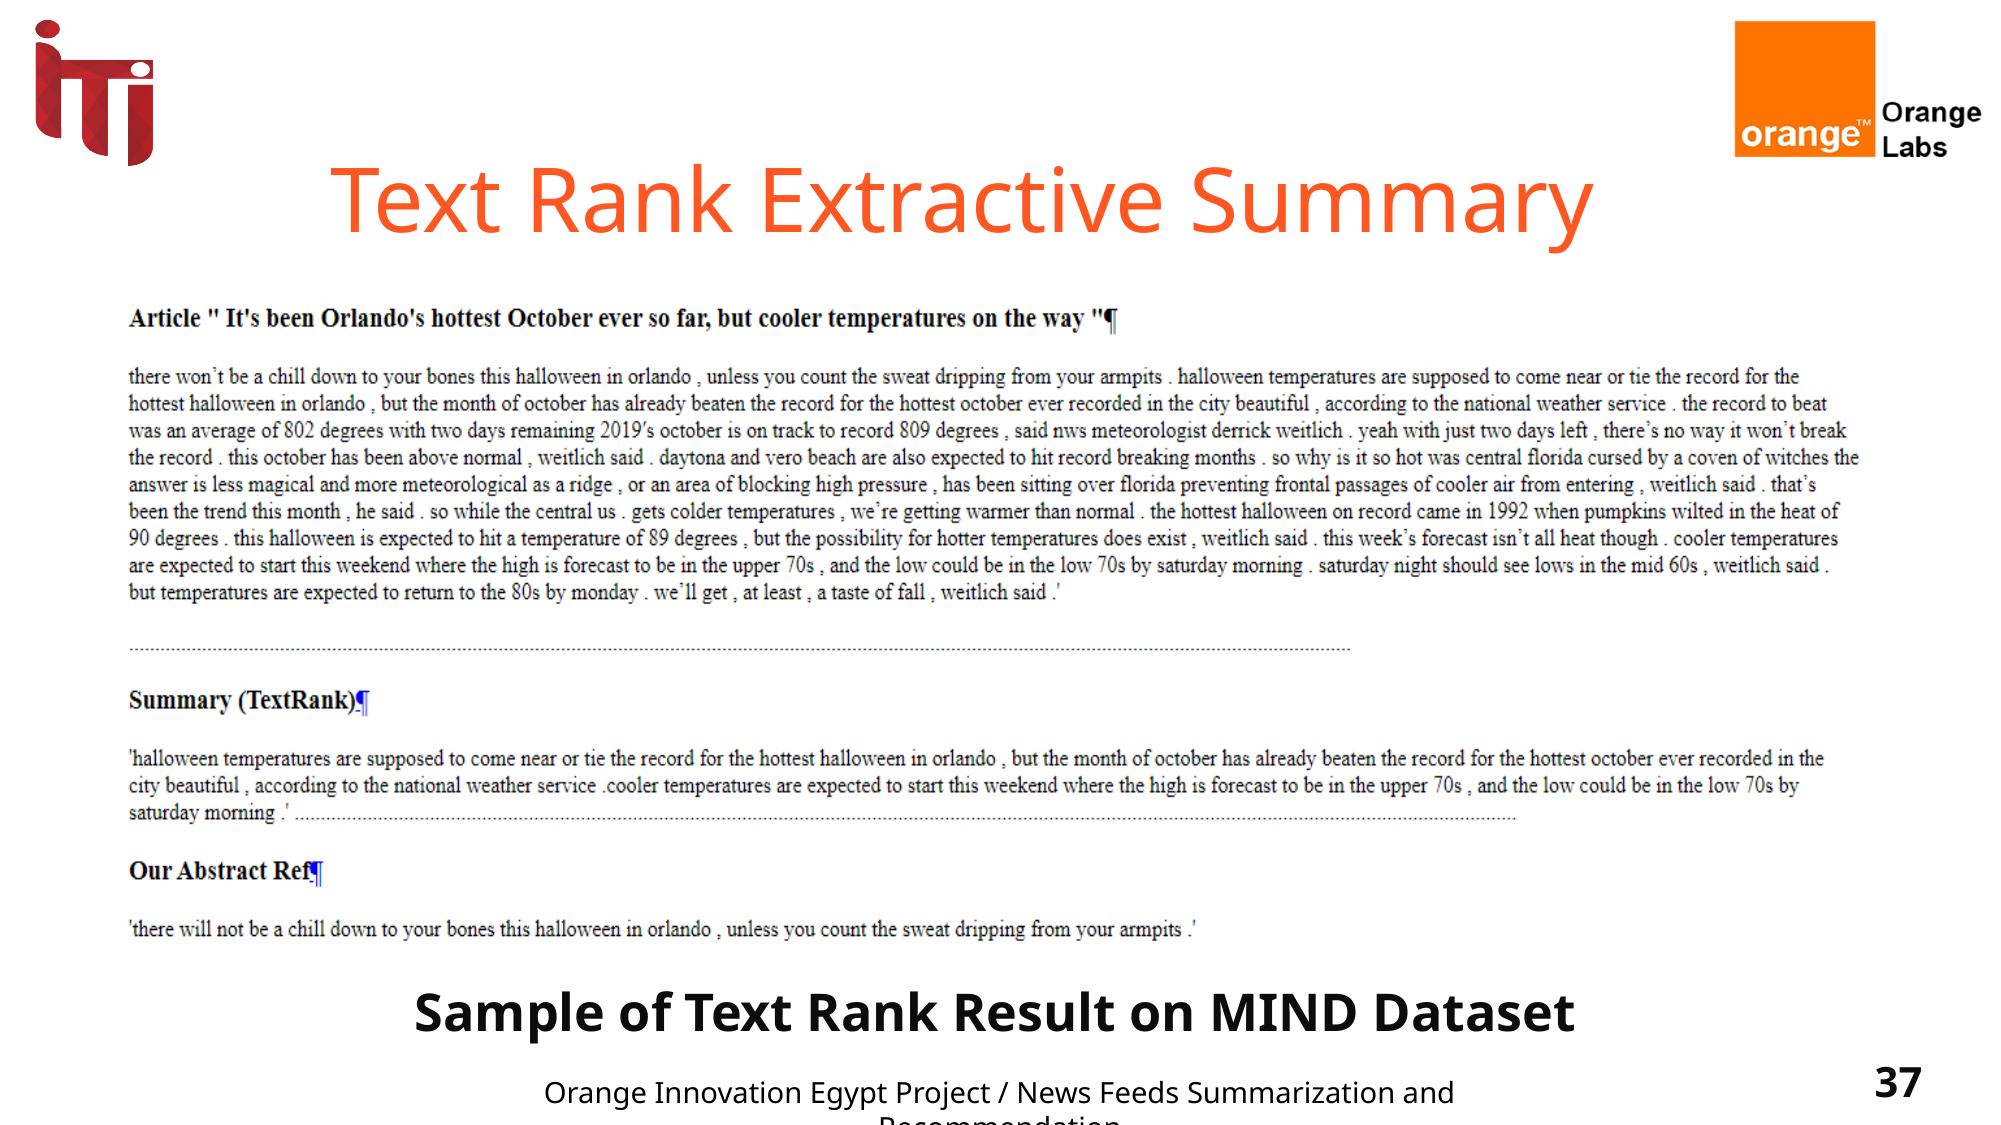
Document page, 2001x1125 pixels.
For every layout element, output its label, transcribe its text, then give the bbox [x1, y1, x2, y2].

list Sample of Text Rank Result on MIND Dataset [198, 978, 1793, 1083]
picture [1712, 12, 2000, 166]
title Text Rank Extractive Summary [112, 83, 1738, 330]
picture [24, 0, 169, 166]
picture [125, 300, 1866, 947]
slide_number ‹#› [1777, 1061, 1938, 1107]
